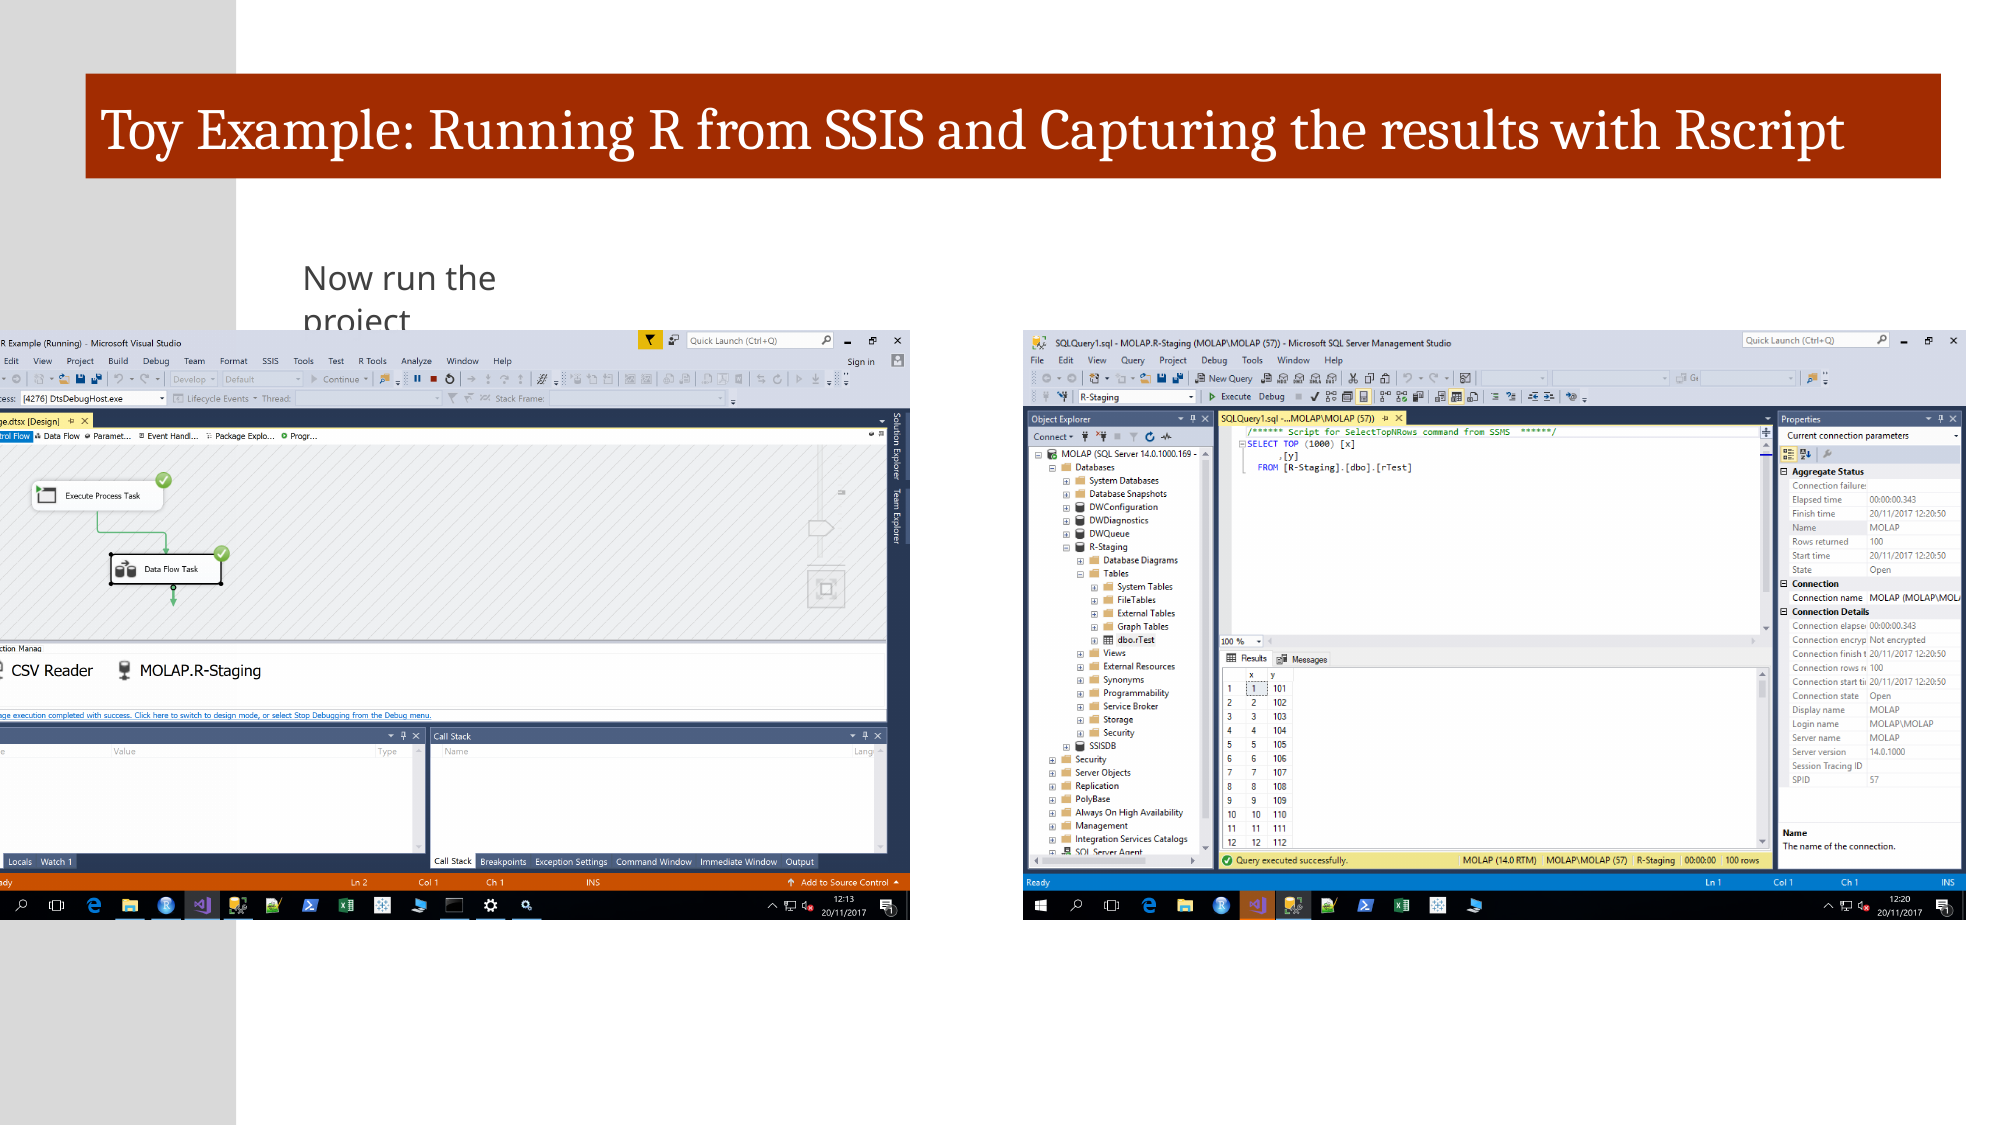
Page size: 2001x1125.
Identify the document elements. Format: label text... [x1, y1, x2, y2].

title Toy Example: Running R from SSIS and Capturing the results with Rscript [85, 73, 1941, 179]
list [0, 330, 911, 920]
list Now run the project [287, 246, 598, 315]
picture [1023, 330, 1966, 920]
